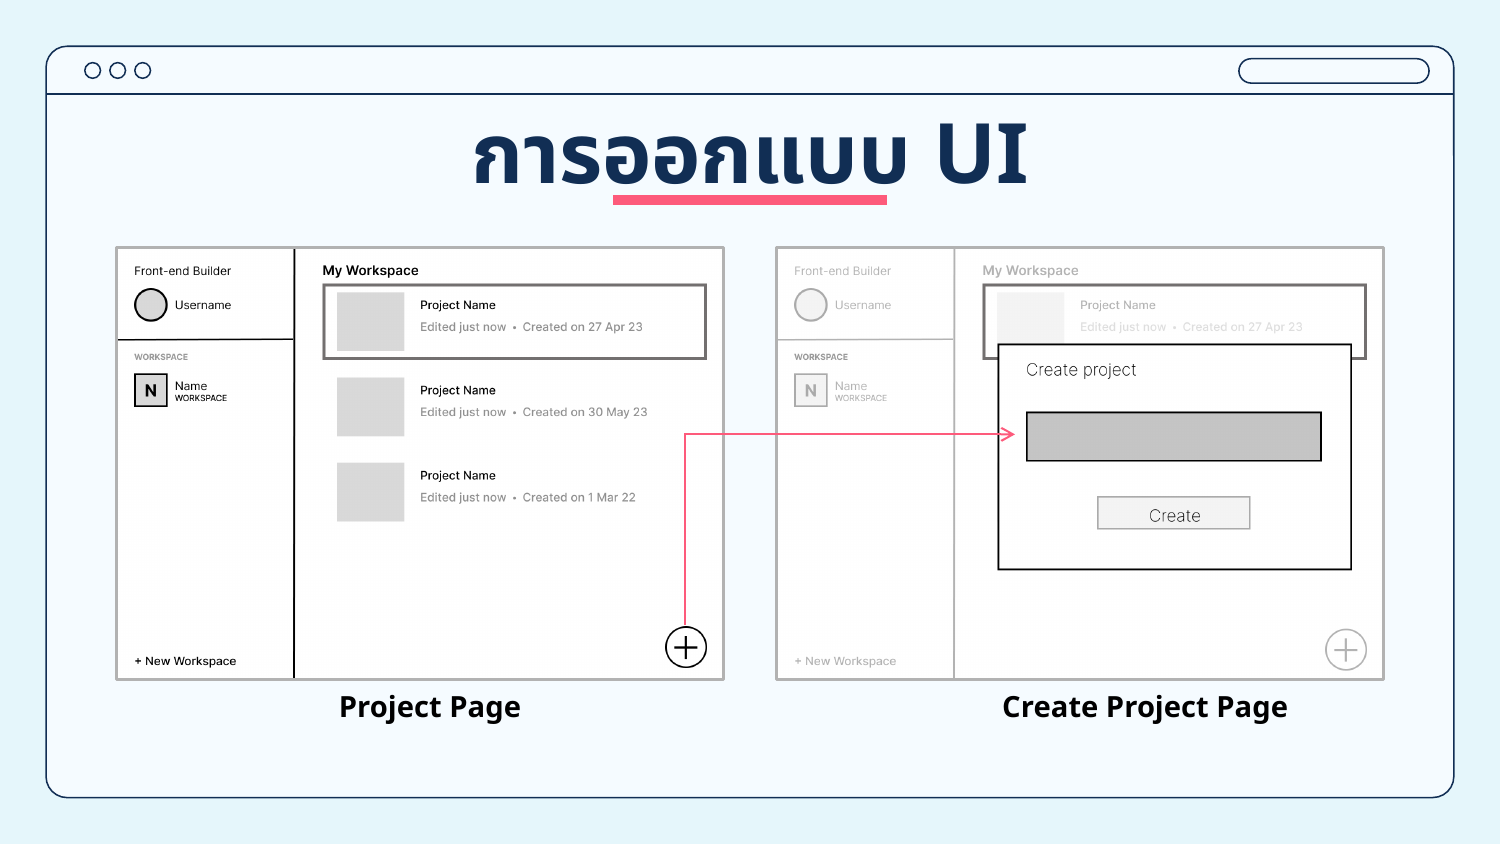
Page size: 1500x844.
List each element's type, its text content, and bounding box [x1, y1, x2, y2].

text_box Create Project Page [987, 686, 1304, 731]
picture [117, 248, 722, 679]
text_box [684, 433, 1016, 626]
text_box Project Page [324, 686, 536, 731]
text_box การออกแบบ UI [118, 85, 1382, 180]
picture [778, 248, 1383, 679]
